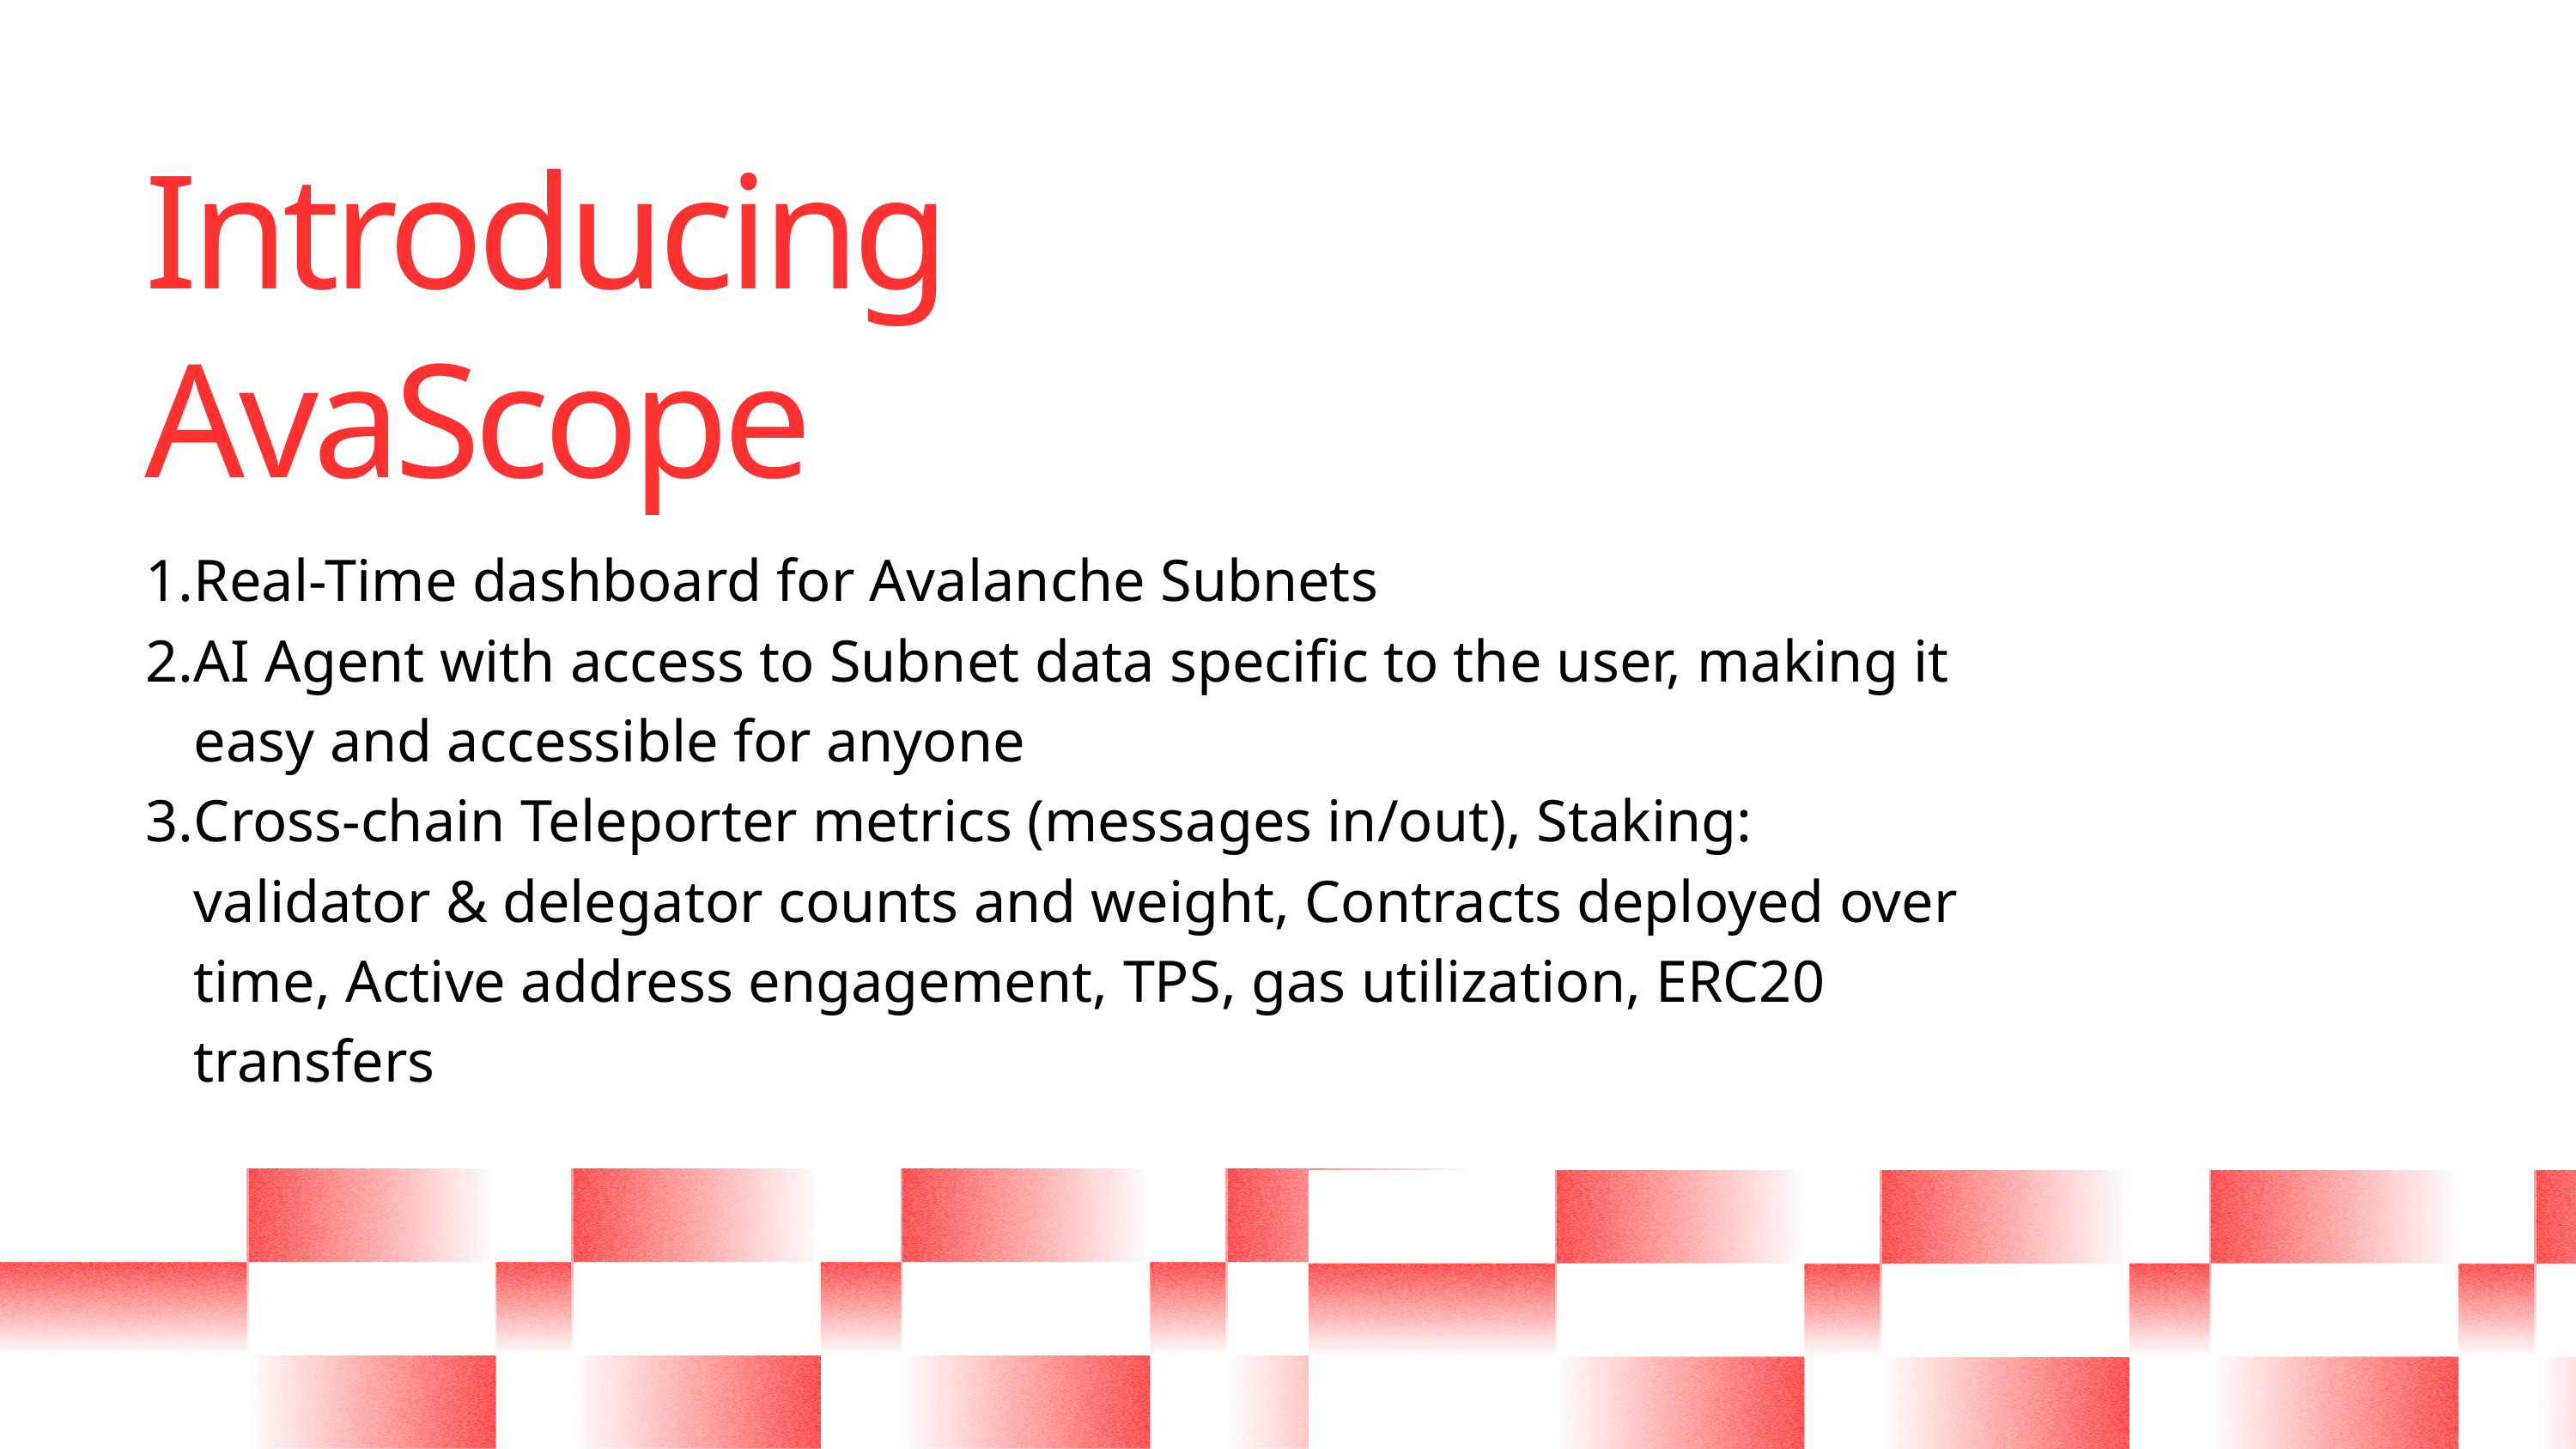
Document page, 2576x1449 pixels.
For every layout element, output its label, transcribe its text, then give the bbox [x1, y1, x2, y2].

text_box Introducing AvaScope [144, 131, 1211, 510]
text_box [0, 1168, 2576, 1449]
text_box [96, 543, 1963, 1307]
